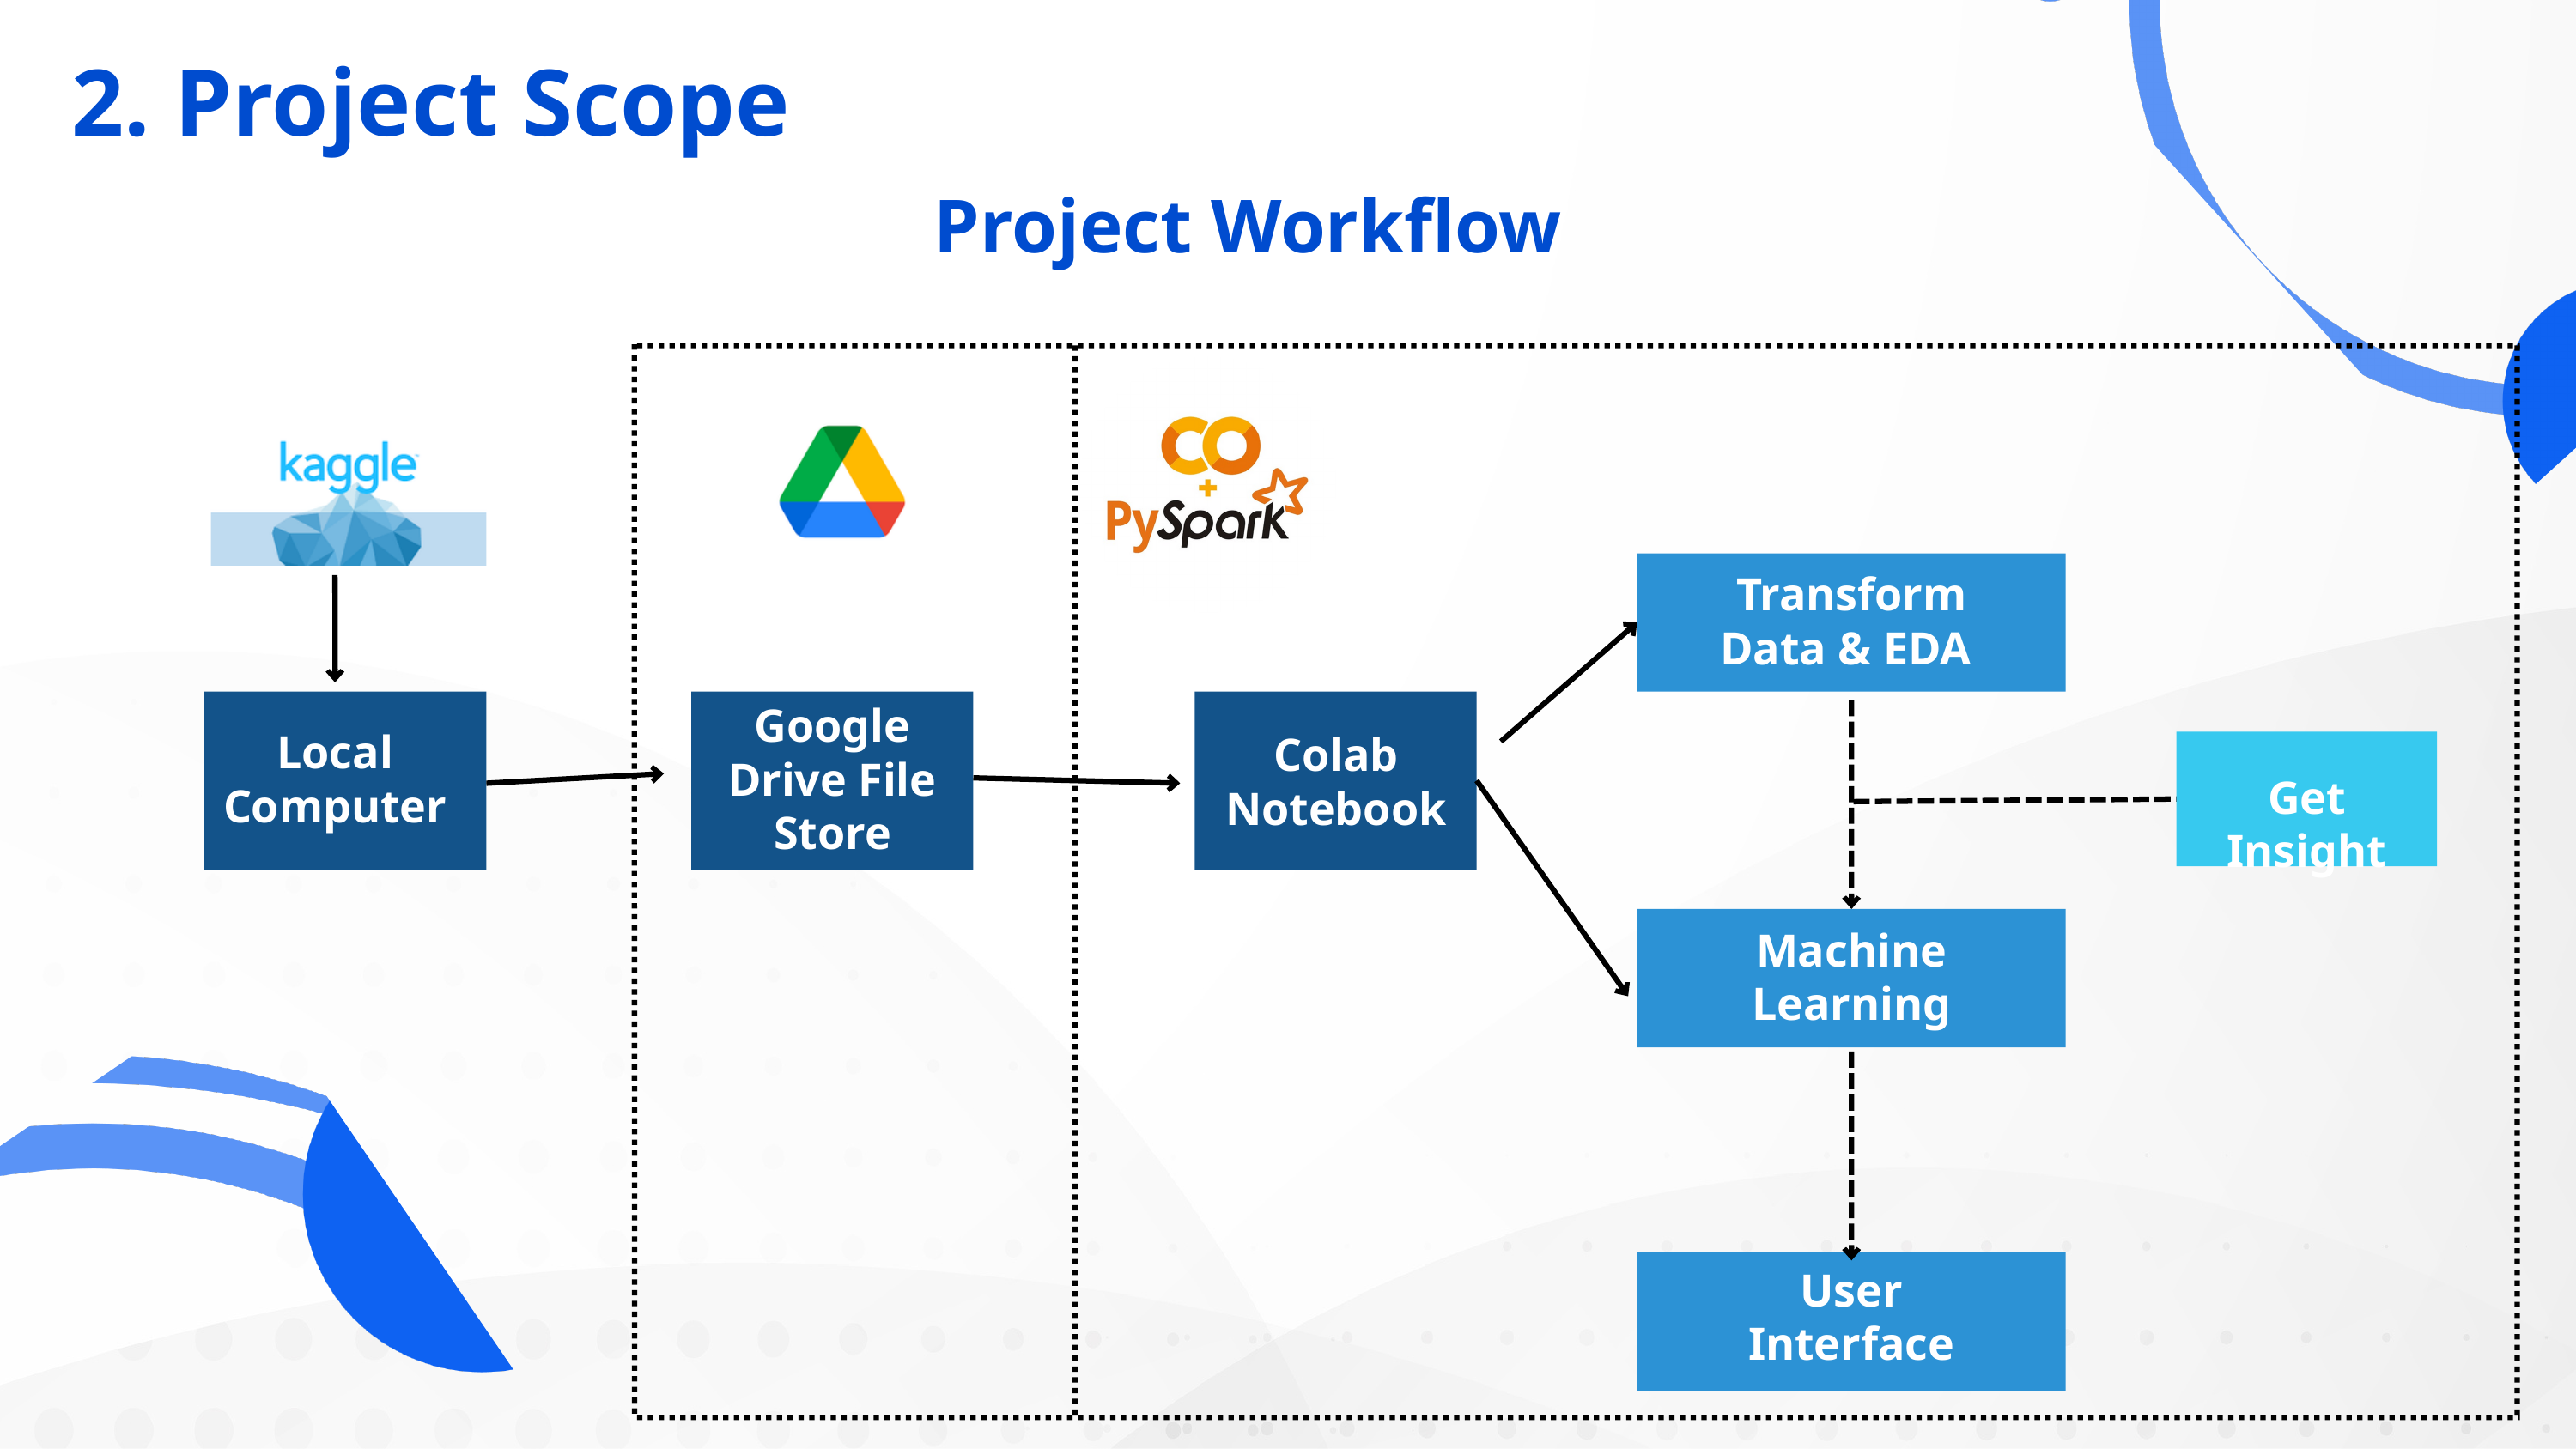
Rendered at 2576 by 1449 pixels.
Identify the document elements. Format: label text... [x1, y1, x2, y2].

text_box Get Insight [2183, 769, 2431, 877]
text_box [1637, 908, 2066, 1048]
text_box [691, 691, 974, 870]
text_box [2176, 731, 2438, 867]
text_box 2. Project Scope [71, 57, 1379, 155]
text_box [1476, 780, 1629, 997]
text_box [1079, 356, 1337, 613]
text_box Colab Notebook [1212, 726, 1461, 834]
text_box [1194, 691, 1477, 870]
text_box User Interface [1707, 1262, 1996, 1370]
text_box [1500, 622, 1637, 742]
text_box Machine Learning [1707, 921, 1996, 1029]
text_box [1637, 553, 2066, 692]
text_box [750, 391, 935, 575]
text_box [210, 411, 487, 566]
text_box Project Workflow [933, 190, 1986, 269]
text_box [0, 978, 568, 1449]
text_box [2023, 0, 2576, 521]
text_box [0, 0, 2576, 1449]
text_box [1637, 1252, 2066, 1391]
text_box [204, 691, 487, 870]
text_box Transform Data & EDA [1707, 566, 1996, 674]
text_box Google Drive File Store [708, 697, 957, 858]
text_box Local Computer [210, 724, 459, 832]
